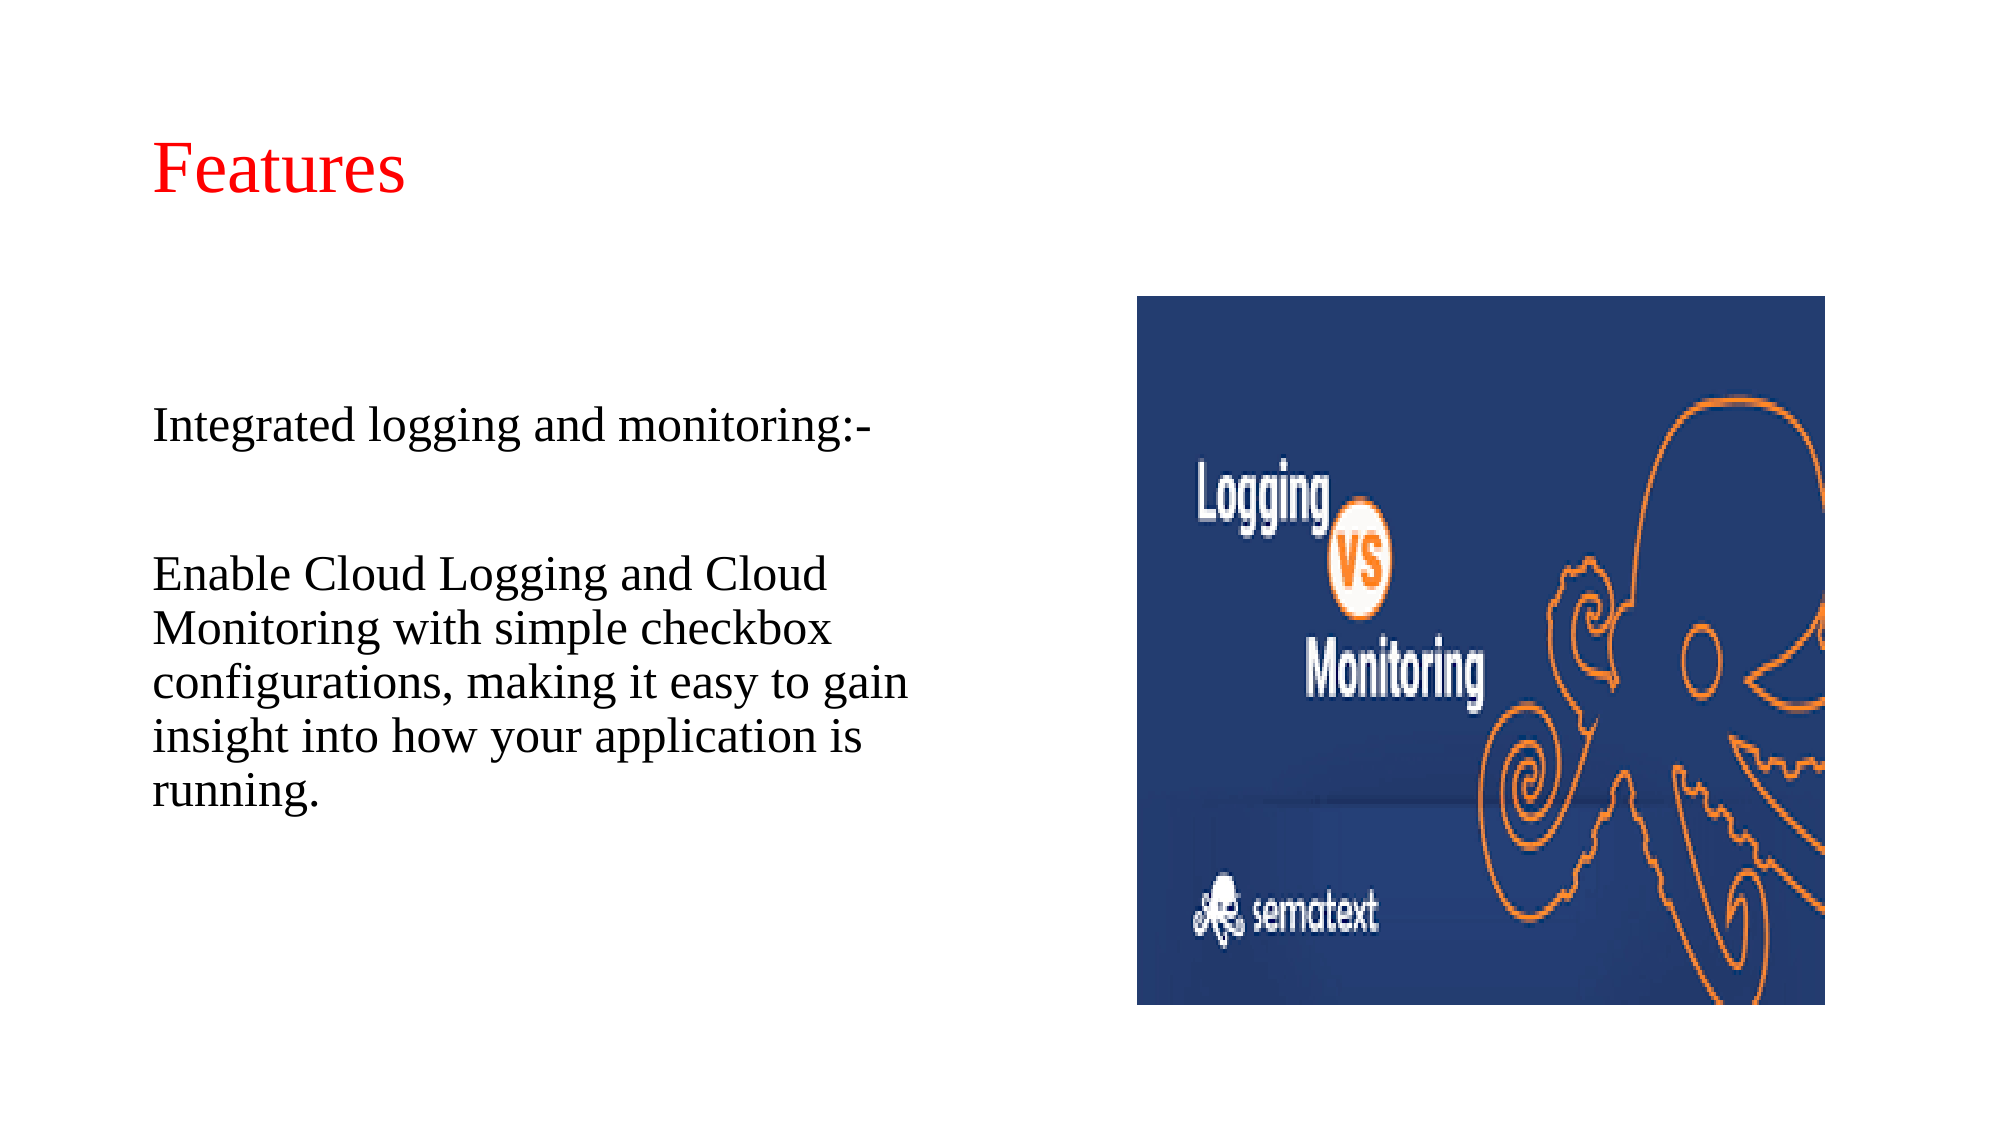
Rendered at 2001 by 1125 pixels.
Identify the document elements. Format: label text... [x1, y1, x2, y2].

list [1137, 296, 1825, 1005]
list Integrated logging and monitoring:- Enable Cloud Logging and Cloud Monitoring with simple checkbox configurations, making it easy to gain insight into how your application is running. [137, 299, 988, 1014]
title Features [137, 59, 1863, 278]
